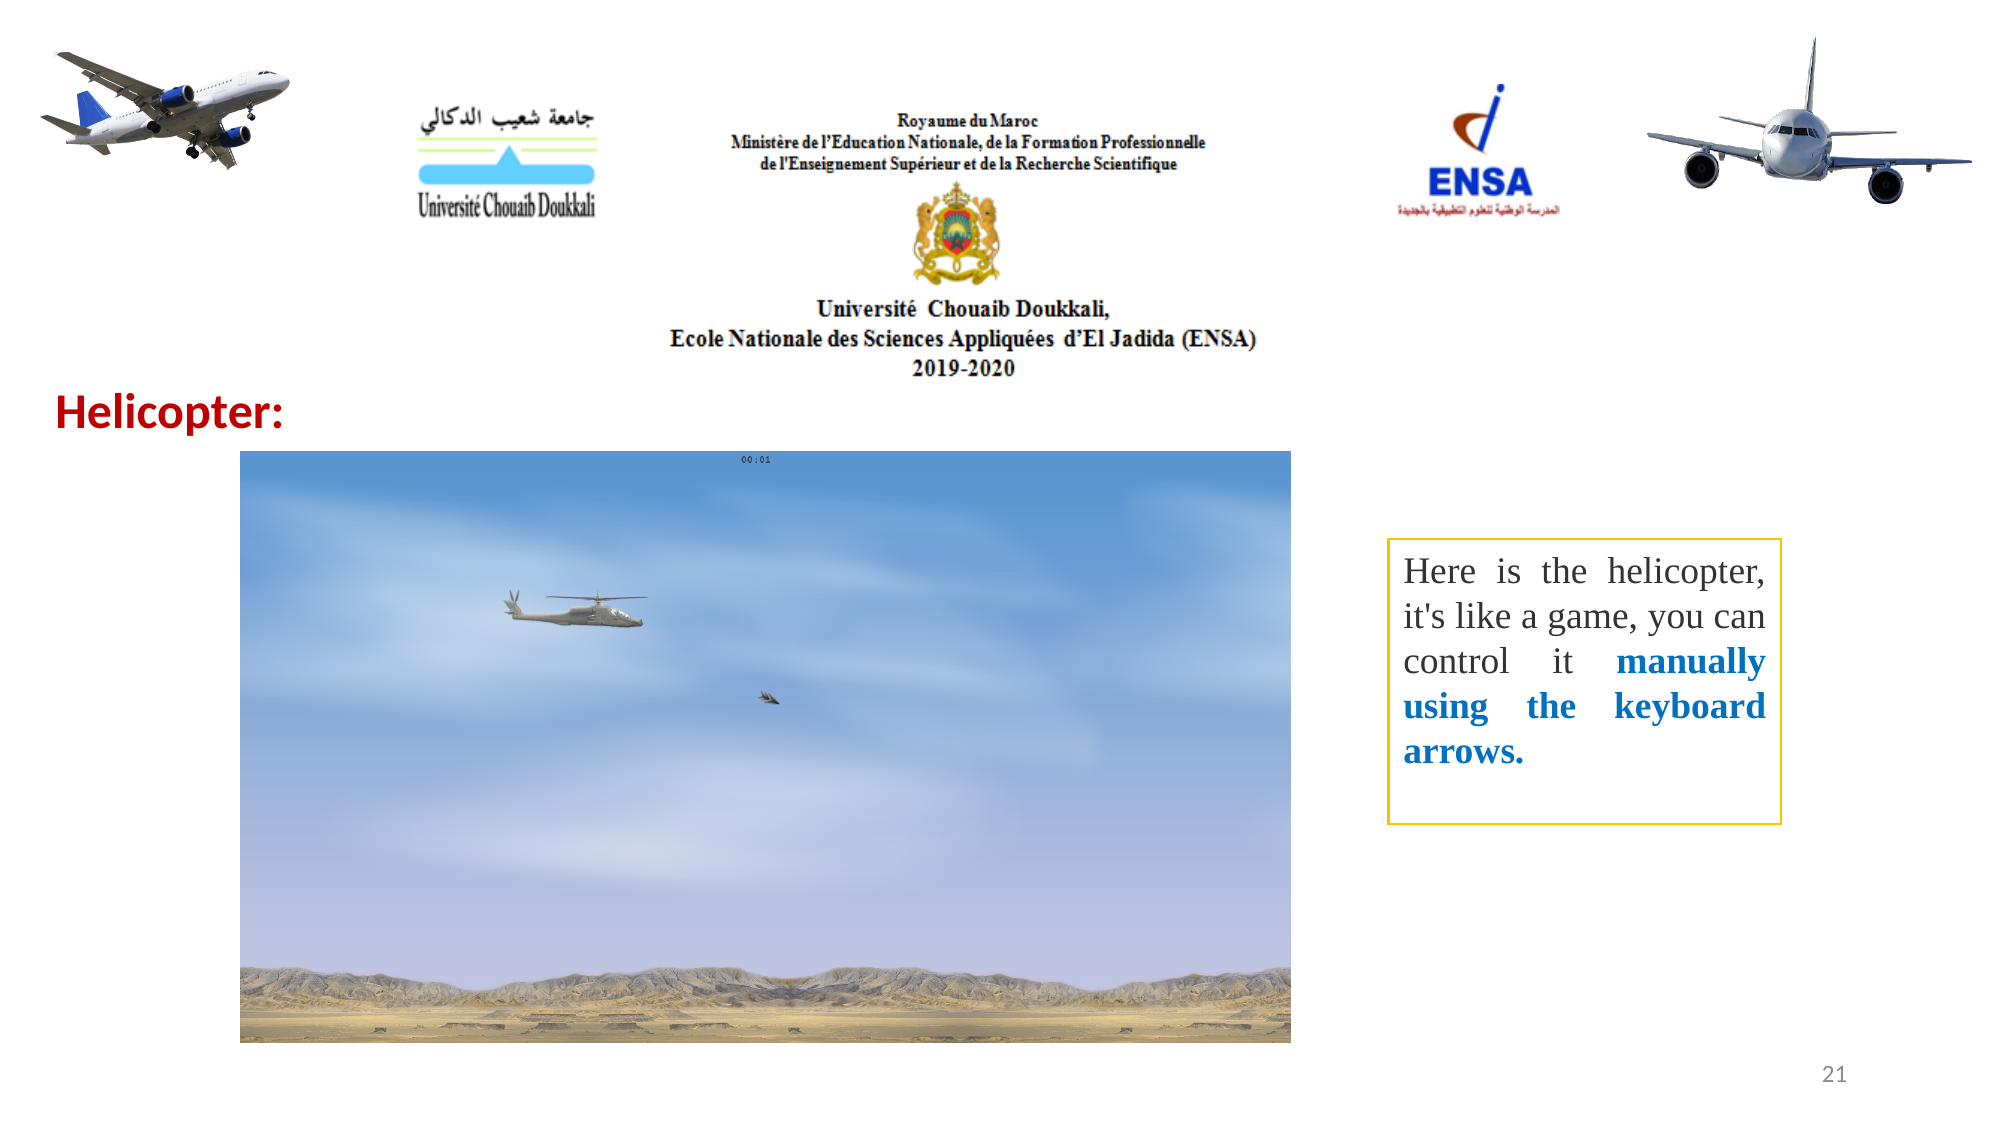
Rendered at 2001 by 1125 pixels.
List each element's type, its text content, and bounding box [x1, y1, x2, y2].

slide_number 21 [1412, 1042, 1863, 1103]
picture [28, 15, 312, 204]
text_box Here is the helicopter, it's like a game, you can control it manually using the keyboard arrows. [1387, 538, 1782, 825]
picture [1647, 37, 1972, 204]
picture [240, 451, 1291, 1043]
picture [406, 84, 1566, 383]
text_box Helicopter: [40, 371, 300, 491]
